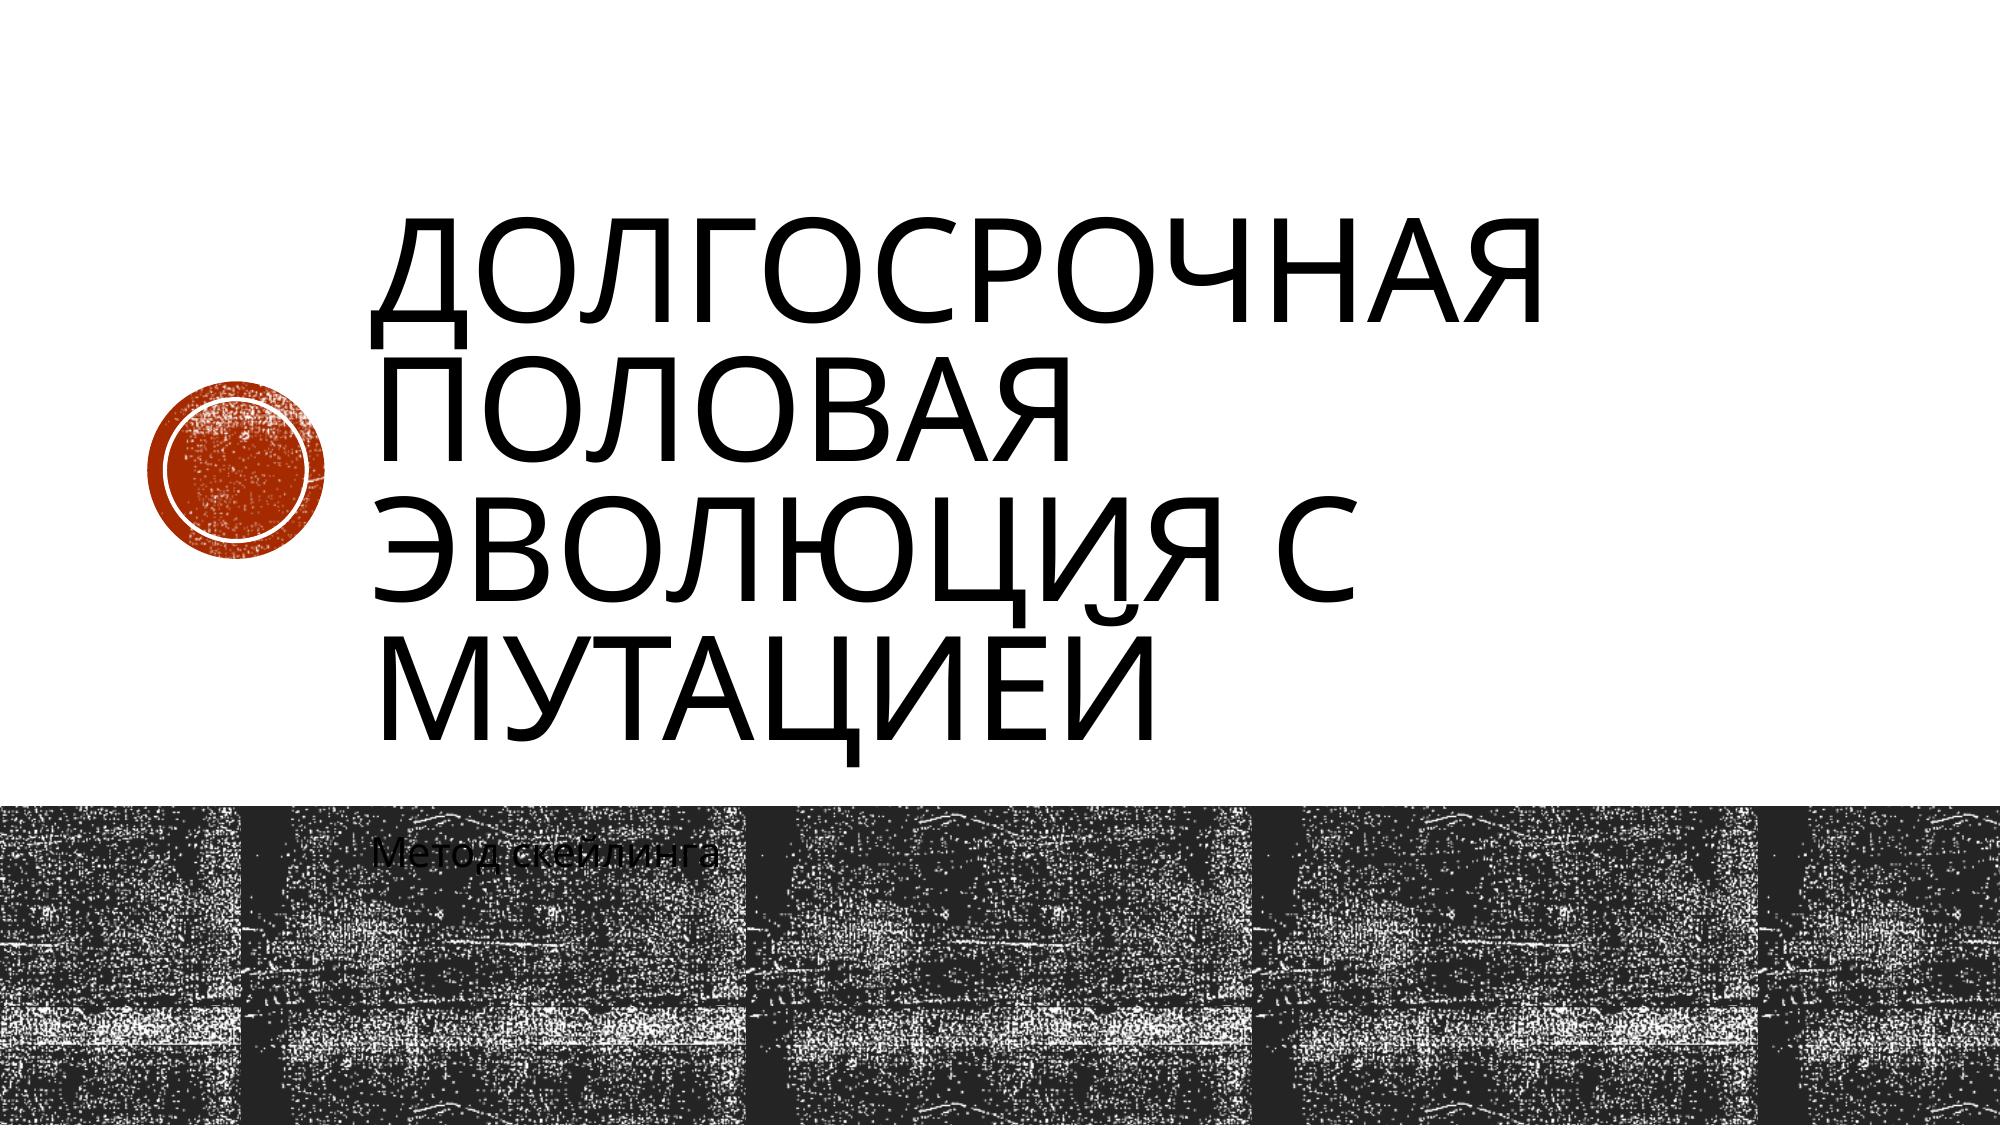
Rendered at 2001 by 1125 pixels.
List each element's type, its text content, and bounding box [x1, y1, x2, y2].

title долгосрочная половая эволюция с мутацией [355, 201, 1878, 779]
list Метод скейлинга [355, 823, 1841, 999]
